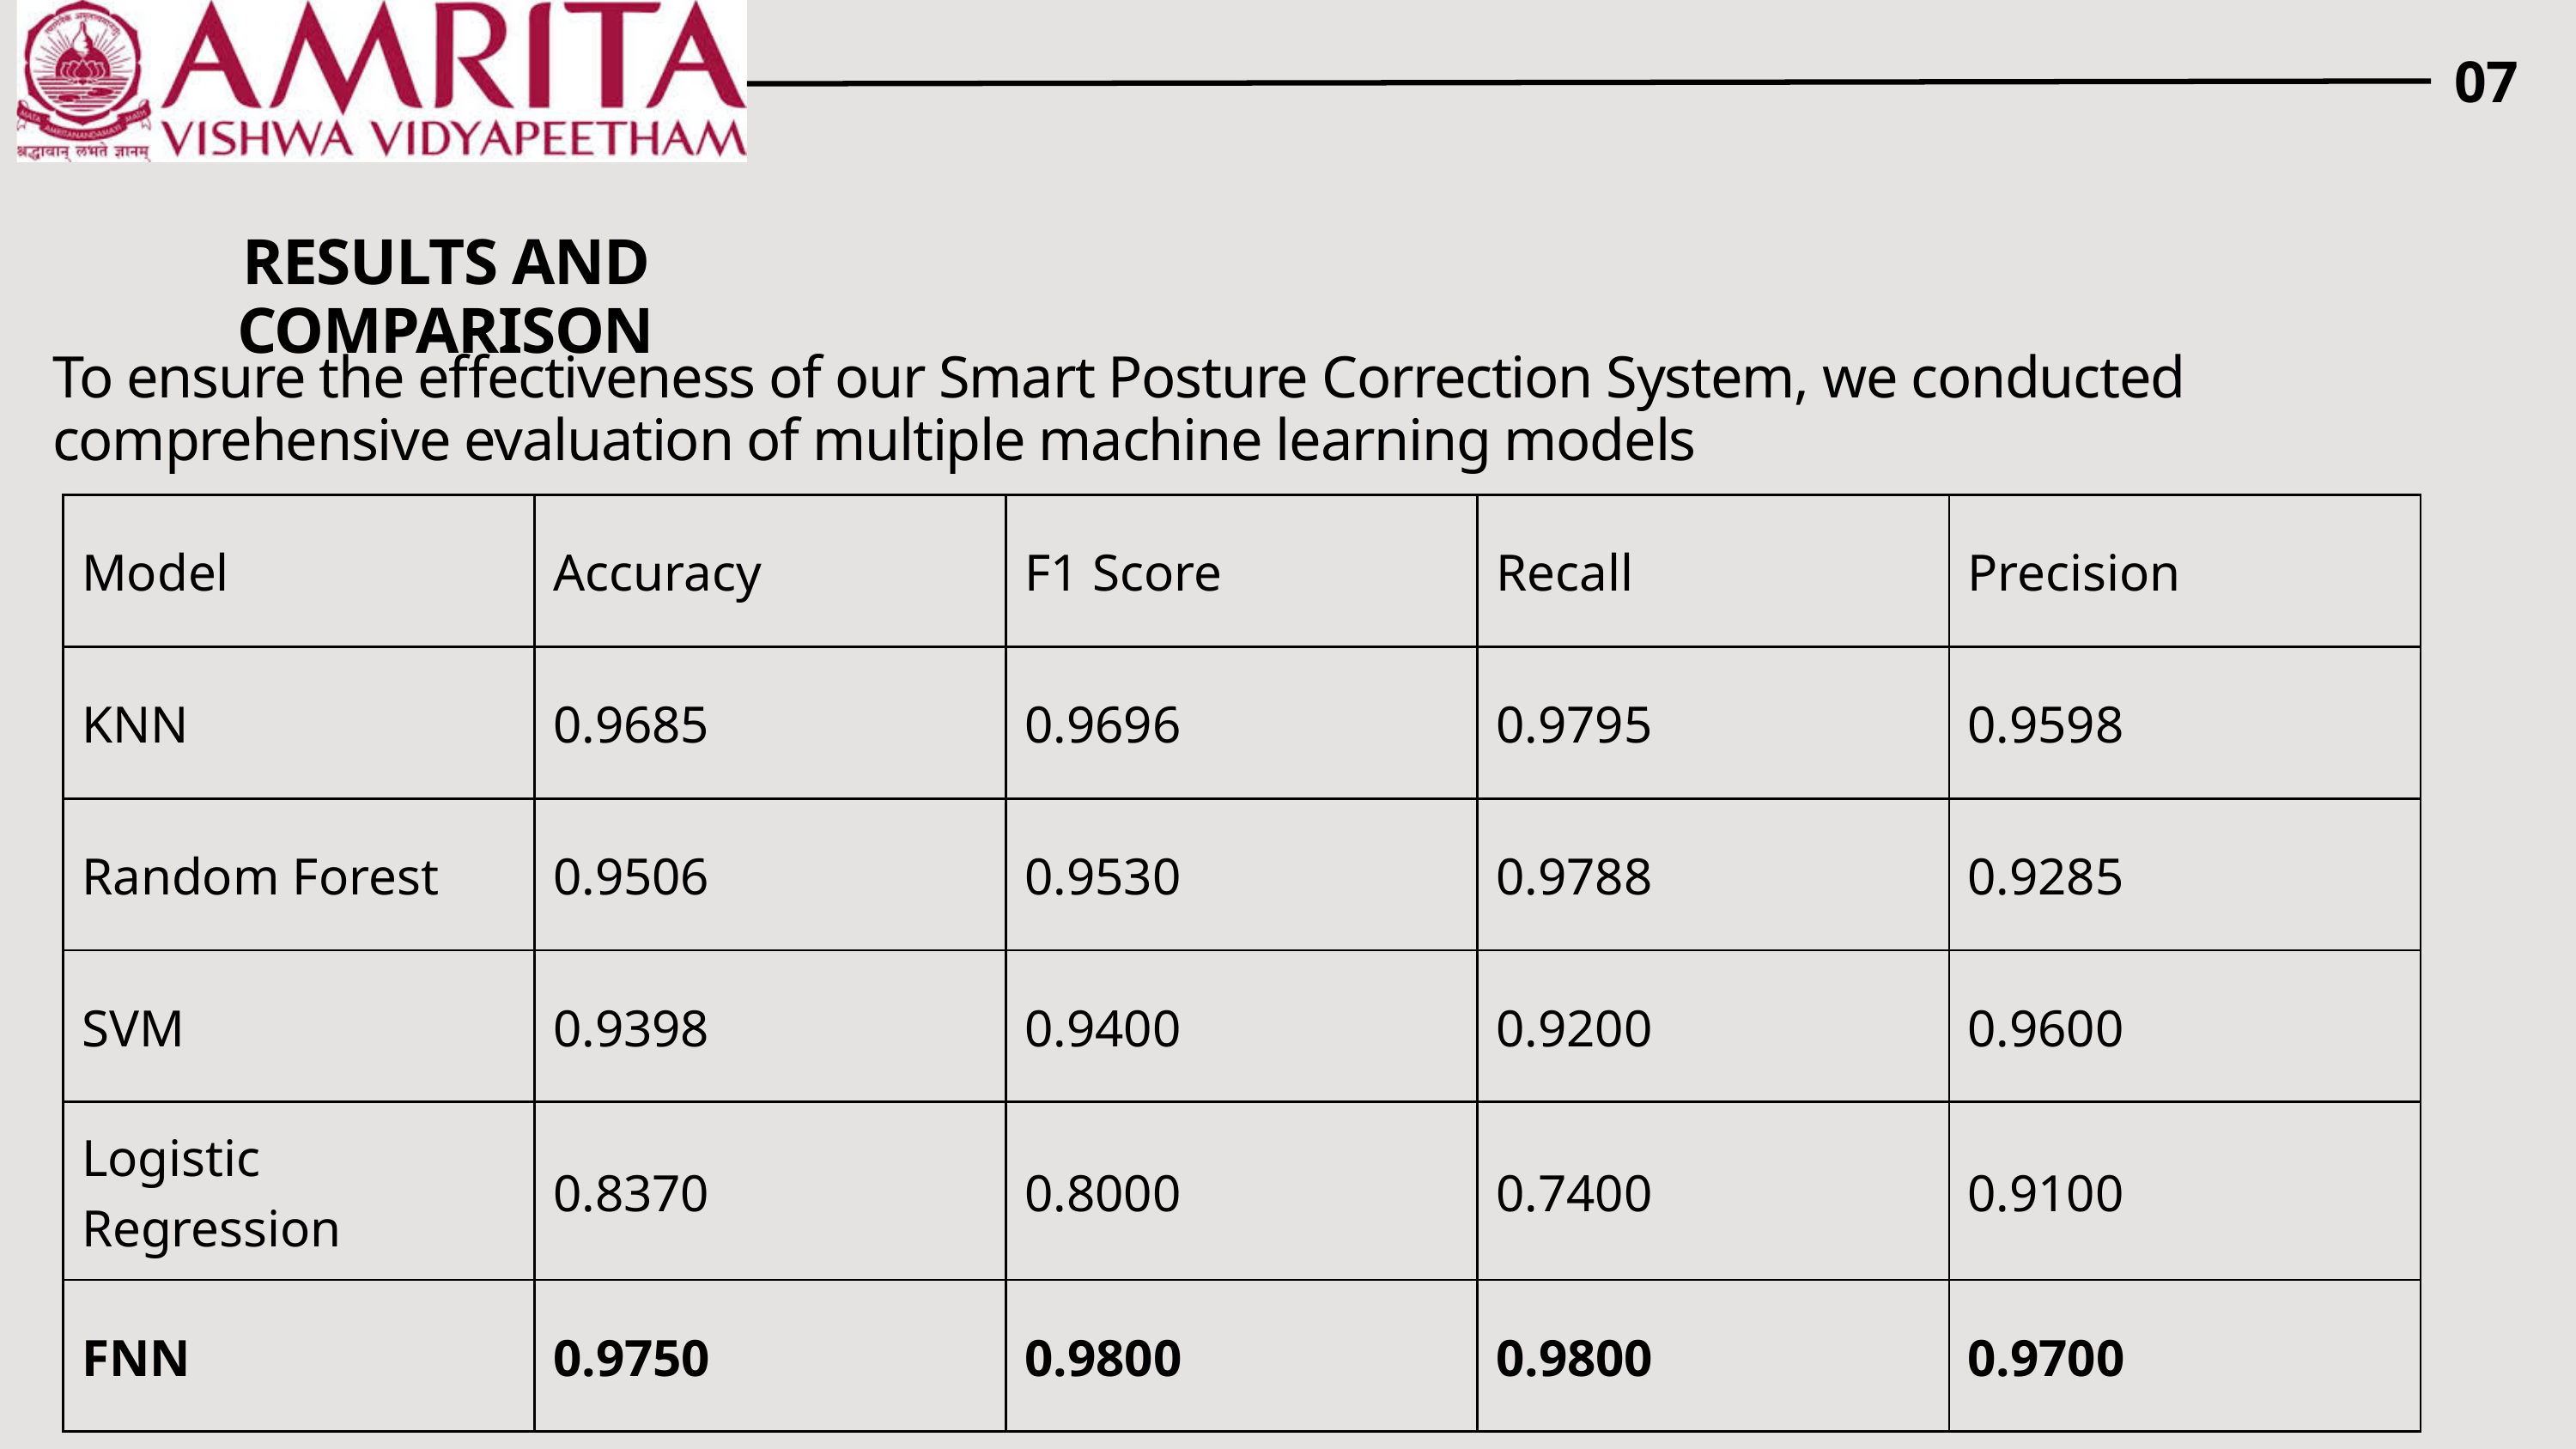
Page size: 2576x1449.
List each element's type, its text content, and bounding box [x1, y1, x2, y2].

table_cell 0.8370 [536, 1103, 1005, 1279]
text_box 07 [2431, 51, 2543, 114]
table_cell KNN [64, 648, 533, 797]
table_header Accuracy [536, 496, 1005, 646]
table_cell 0.9600 [1950, 951, 2420, 1100]
table_cell Logistic Regression [64, 1103, 533, 1279]
table_cell 0.9696 [1007, 648, 1476, 797]
table_header Recall [1479, 496, 1948, 646]
table_header Model [64, 496, 533, 646]
table_cell Random Forest [64, 800, 533, 949]
table_cell 0.9750 [536, 1281, 1005, 1430]
table_cell 0.9506 [536, 800, 1005, 949]
table_cell 0.9400 [1007, 951, 1476, 1100]
table_cell 0.9700 [1950, 1281, 2420, 1430]
text_box To ensure the effectiveness of our Smart Posture Correction System, we conducted comprehensive evaluation of multiple machine learning models [52, 346, 2432, 472]
table_cell 0.9800 [1007, 1281, 1476, 1430]
table_cell 0.9598 [1950, 648, 2420, 797]
table_cell 0.9795 [1479, 648, 1948, 797]
table_cell 0.9530 [1007, 800, 1476, 949]
table_cell 0.9200 [1479, 951, 1948, 1100]
table_cell 0.7400 [1479, 1103, 1948, 1279]
table_cell 0.8000 [1007, 1103, 1476, 1279]
table_header Precision [1950, 496, 2420, 646]
text_box [16, 0, 747, 162]
table_cell 0.9800 [1479, 1281, 1948, 1430]
table_cell 0.9100 [1950, 1103, 2420, 1279]
table_cell 0.9685 [536, 648, 1005, 797]
table_cell 0.9398 [536, 951, 1005, 1100]
table_cell 0.9285 [1950, 800, 2420, 949]
text_box RESULTS AND COMPARISON [73, 227, 819, 346]
table_cell 0.9788 [1479, 800, 1948, 949]
table_cell SVM [64, 951, 533, 1100]
table_header F1 Score [1007, 496, 1476, 646]
table_cell FNN [64, 1281, 533, 1430]
